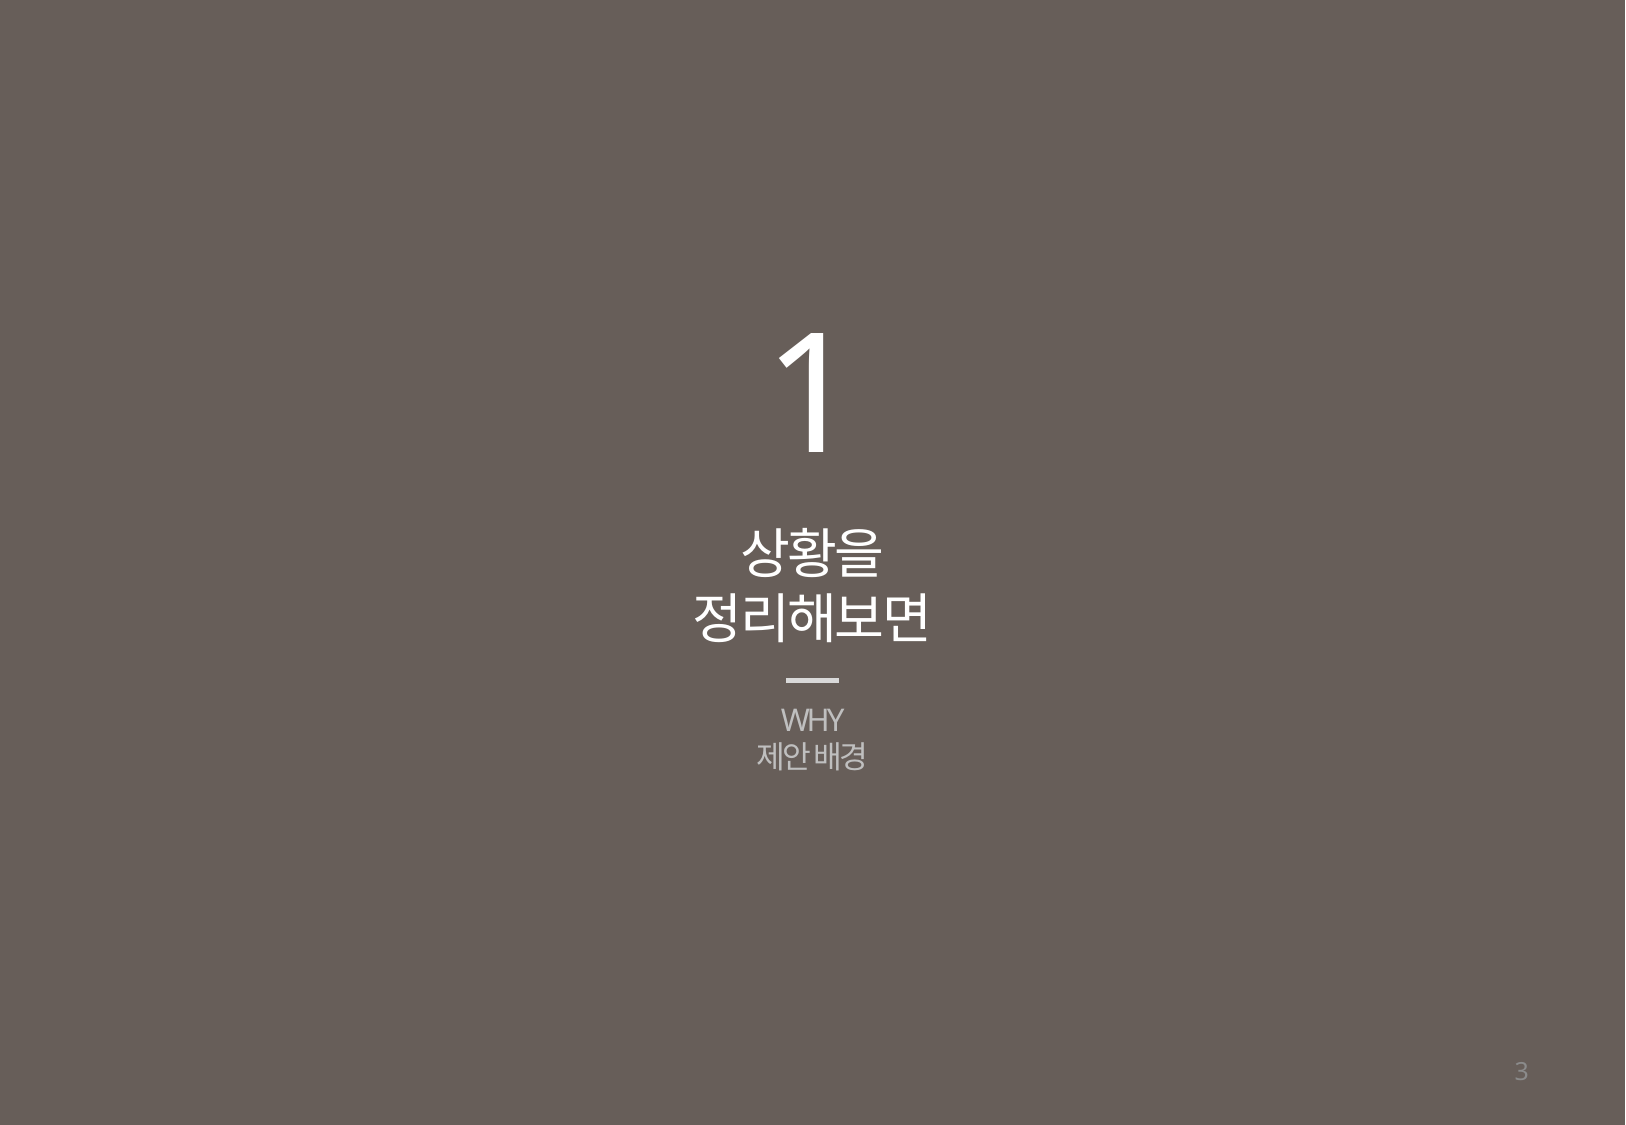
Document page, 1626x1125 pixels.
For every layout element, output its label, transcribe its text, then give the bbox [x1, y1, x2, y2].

text_box 상황을 정리해보면 [493, 512, 1132, 656]
slide_number 3 [1164, 1042, 1544, 1103]
text_box 1 [493, 278, 1132, 492]
text_box WHY 제안 배경 [742, 692, 883, 782]
